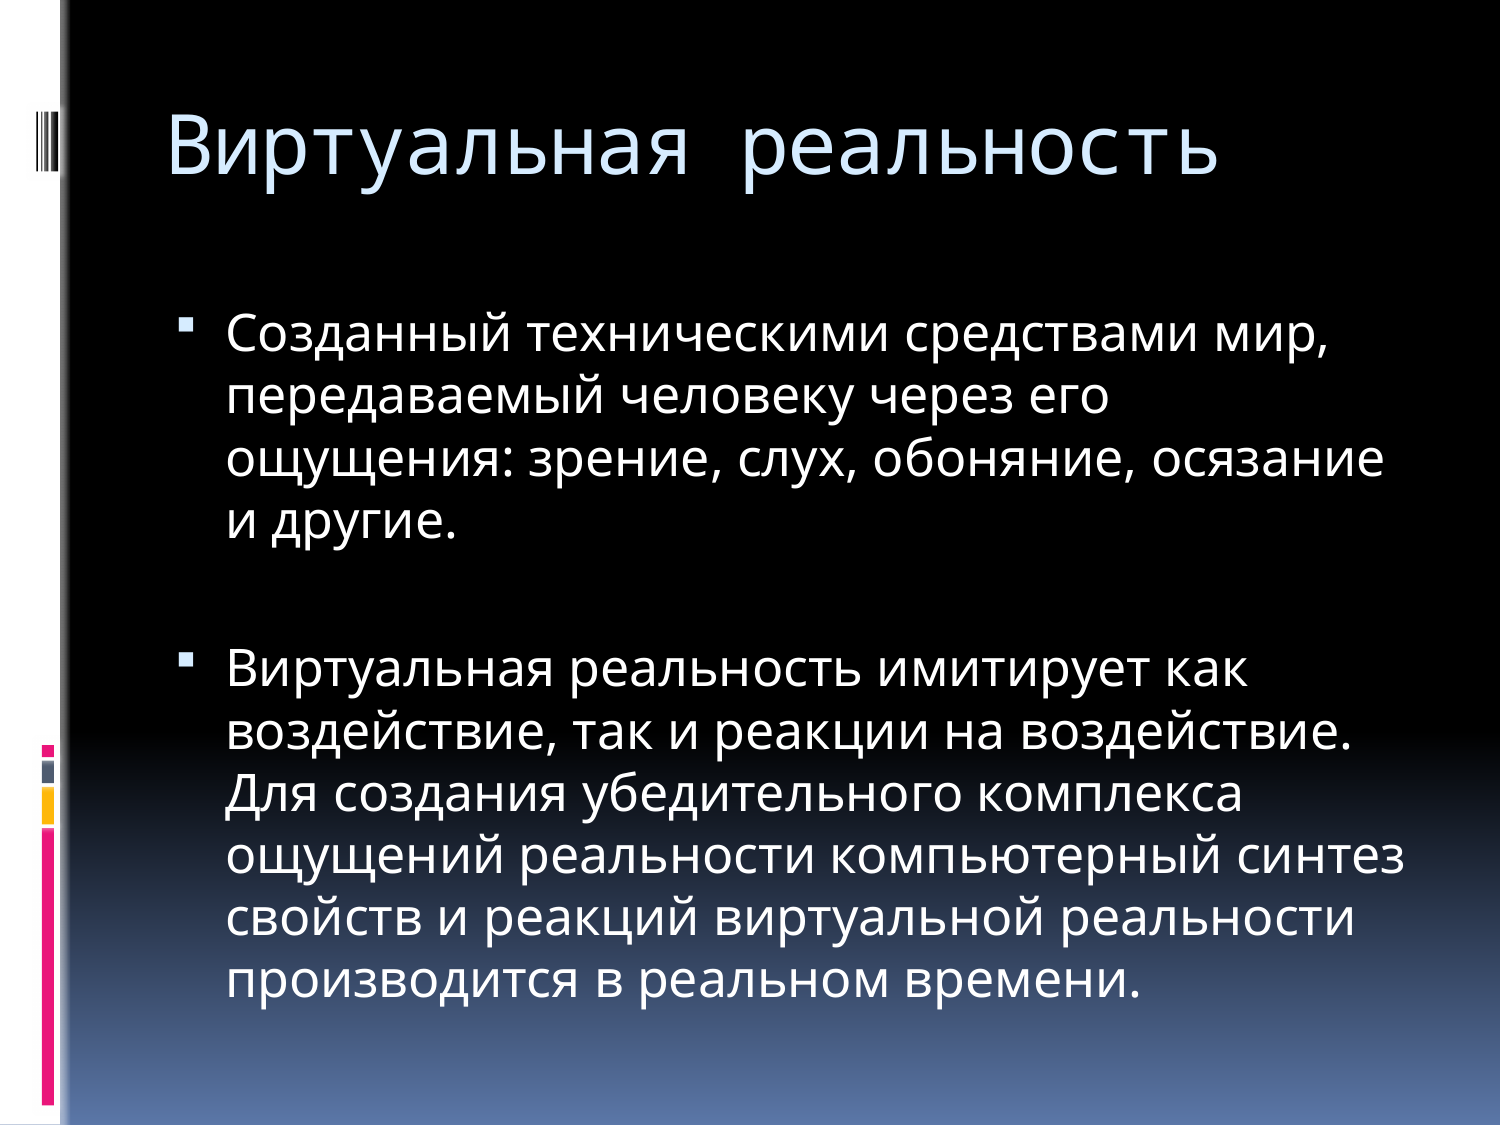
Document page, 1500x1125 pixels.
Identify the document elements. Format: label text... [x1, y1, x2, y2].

list Созданный техническими средствами мир, передаваемый человеку через его ощущения: зрение, слух, обоняние, осязание и другие. Виртуальная реальность имитирует как воздействие, так и реакции на воздействие. Для создания убедительного комплекса ощущений реальности компьютерный синтез свойств и реакций виртуальной реальности производится в реальном времени. [150, 292, 1425, 1043]
title Виртуальная реальность [150, 83, 1425, 234]
